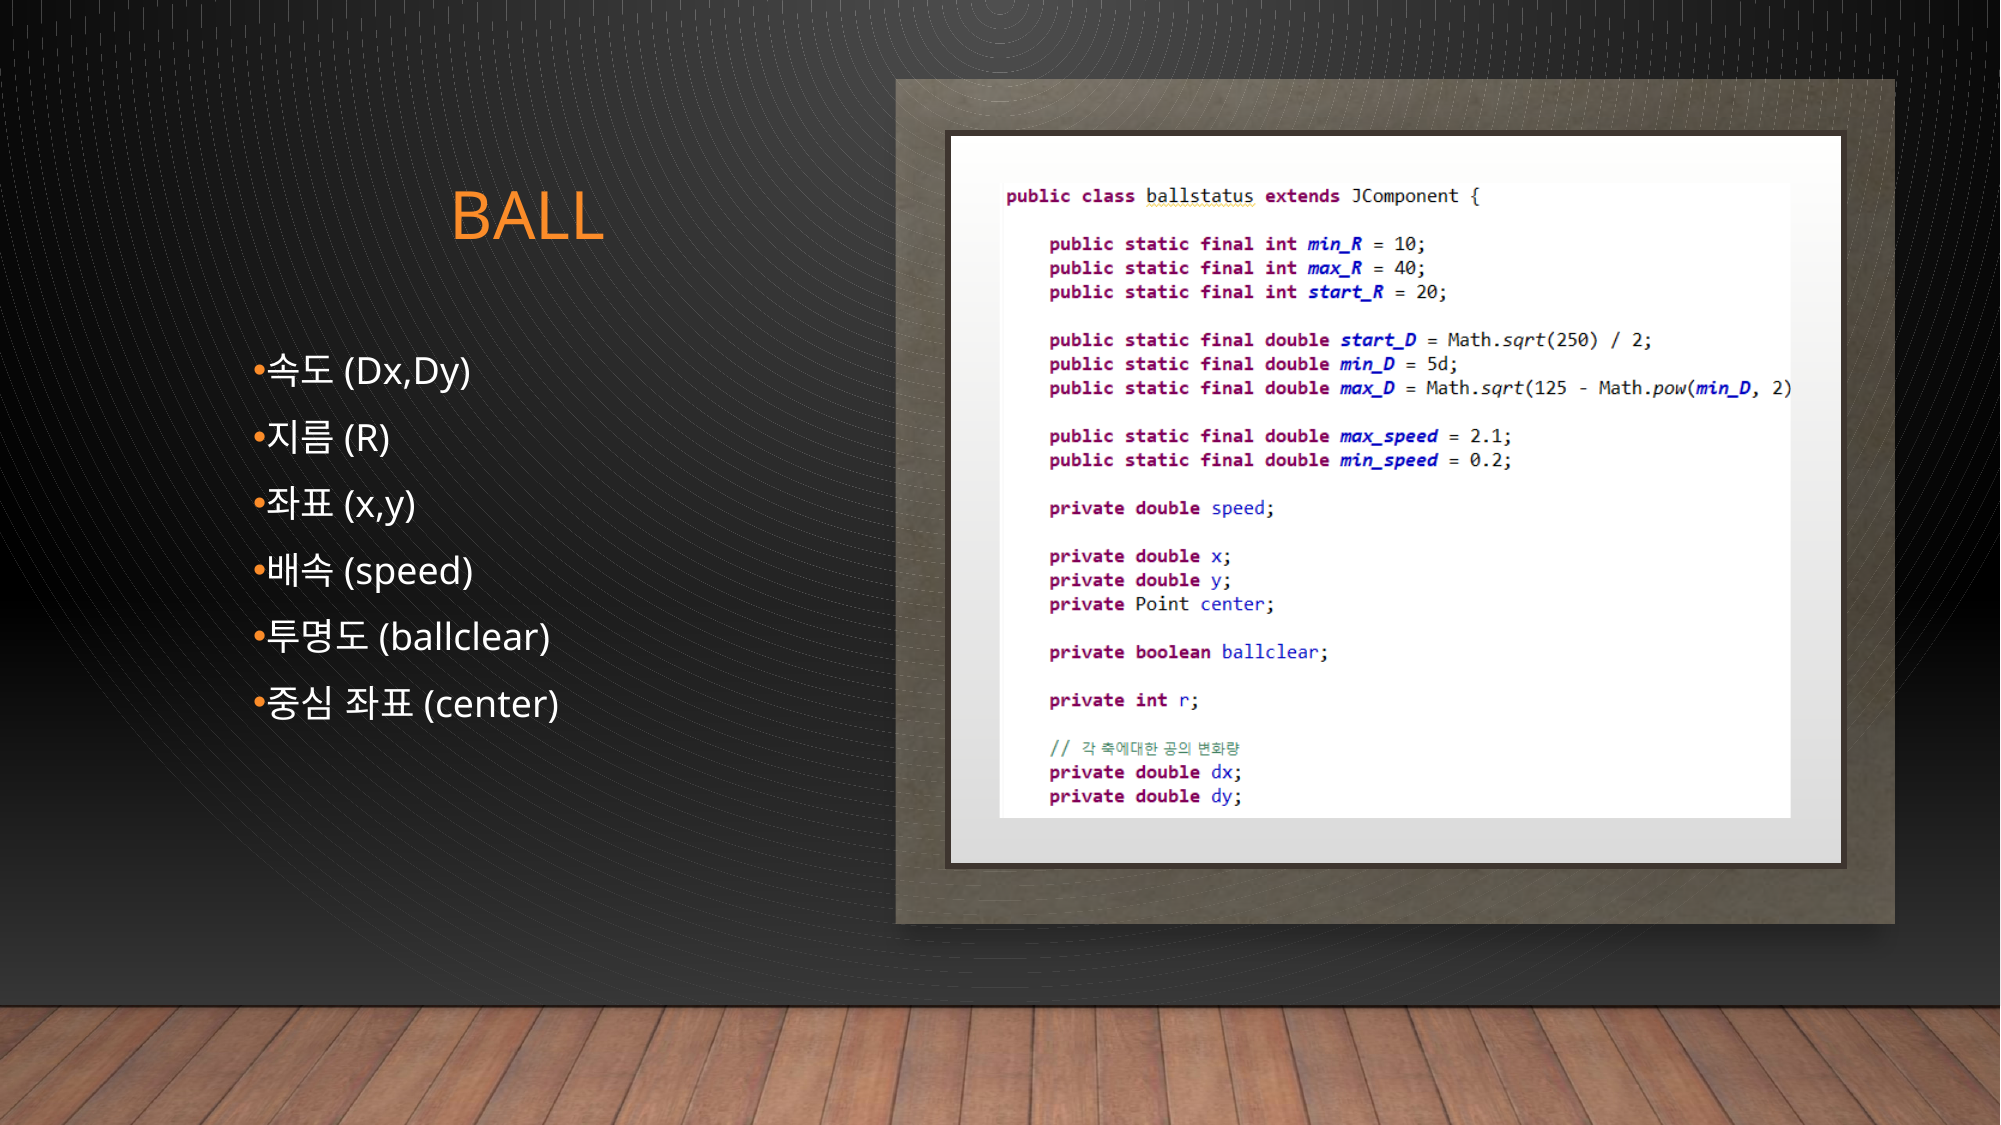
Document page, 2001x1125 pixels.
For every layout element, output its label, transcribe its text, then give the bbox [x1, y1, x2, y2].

title ball [238, 131, 818, 305]
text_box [895, 78, 1896, 924]
picture [0, 1005, 2000, 1125]
text_box 속도(Dx,Dy) 지름(R) 좌표(x,y) 배속(speed) 투명도(ballclear) 중심 좌표(center) [238, 330, 817, 897]
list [999, 182, 1791, 818]
